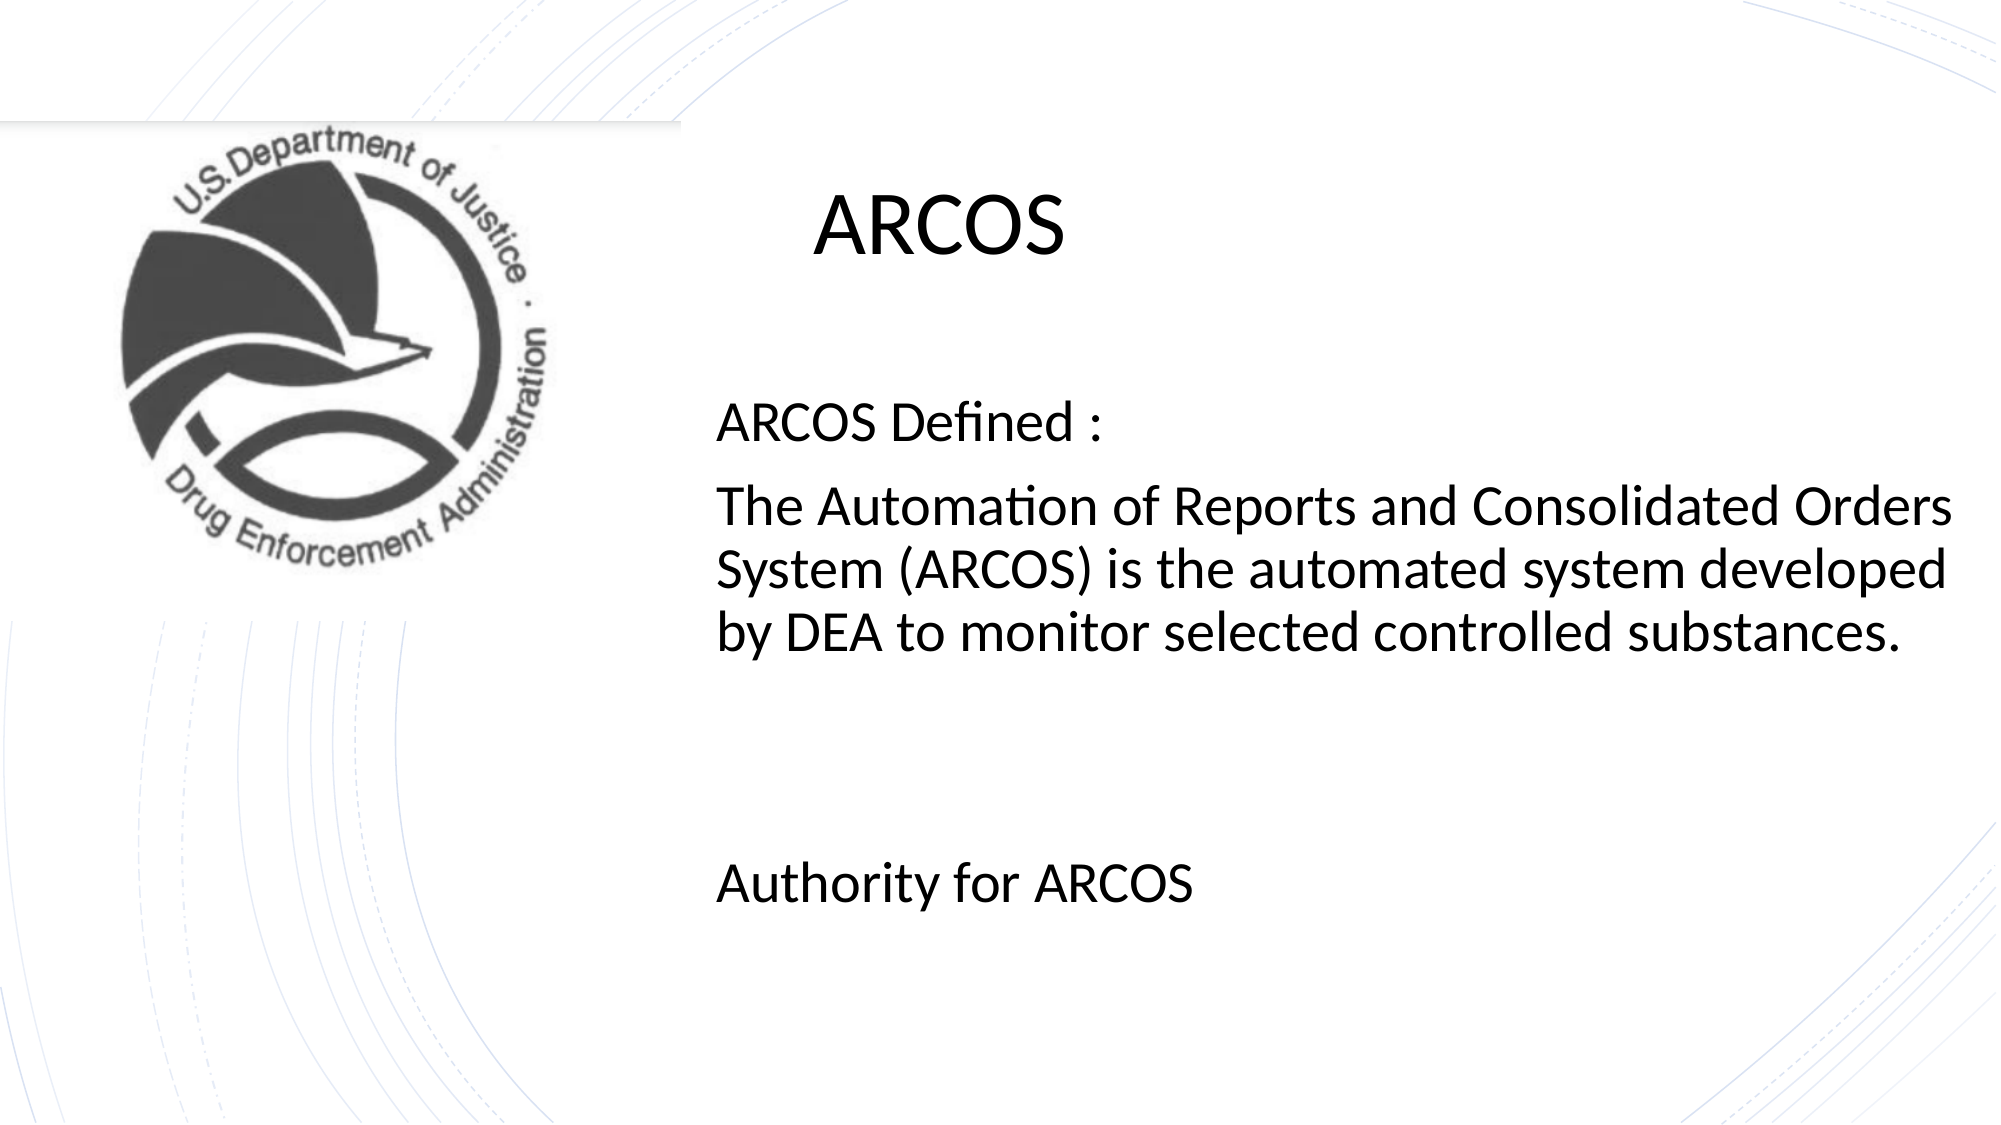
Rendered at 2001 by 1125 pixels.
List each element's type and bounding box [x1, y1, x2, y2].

picture [0, 121, 681, 622]
text_box [0, 0, 1996, 1125]
